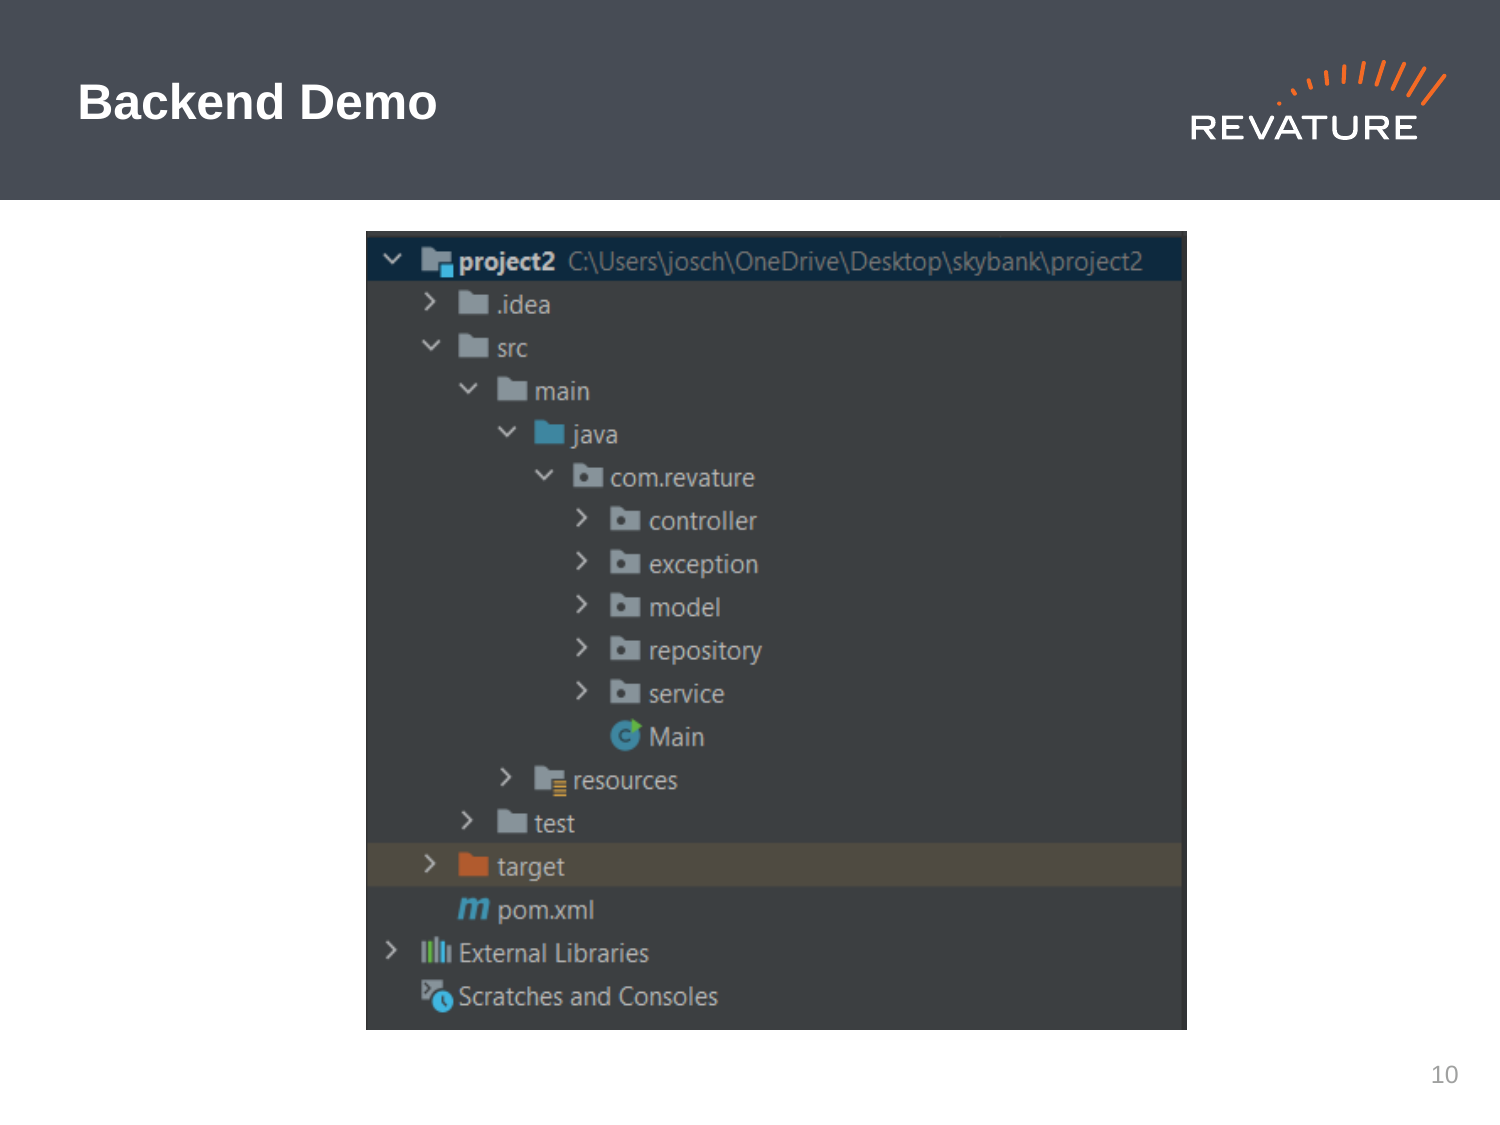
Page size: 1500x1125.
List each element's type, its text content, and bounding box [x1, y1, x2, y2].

slide_number 9 [1332, 1043, 1474, 1104]
picture [365, 230, 1187, 1030]
title Backend Demo [62, 0, 1084, 200]
